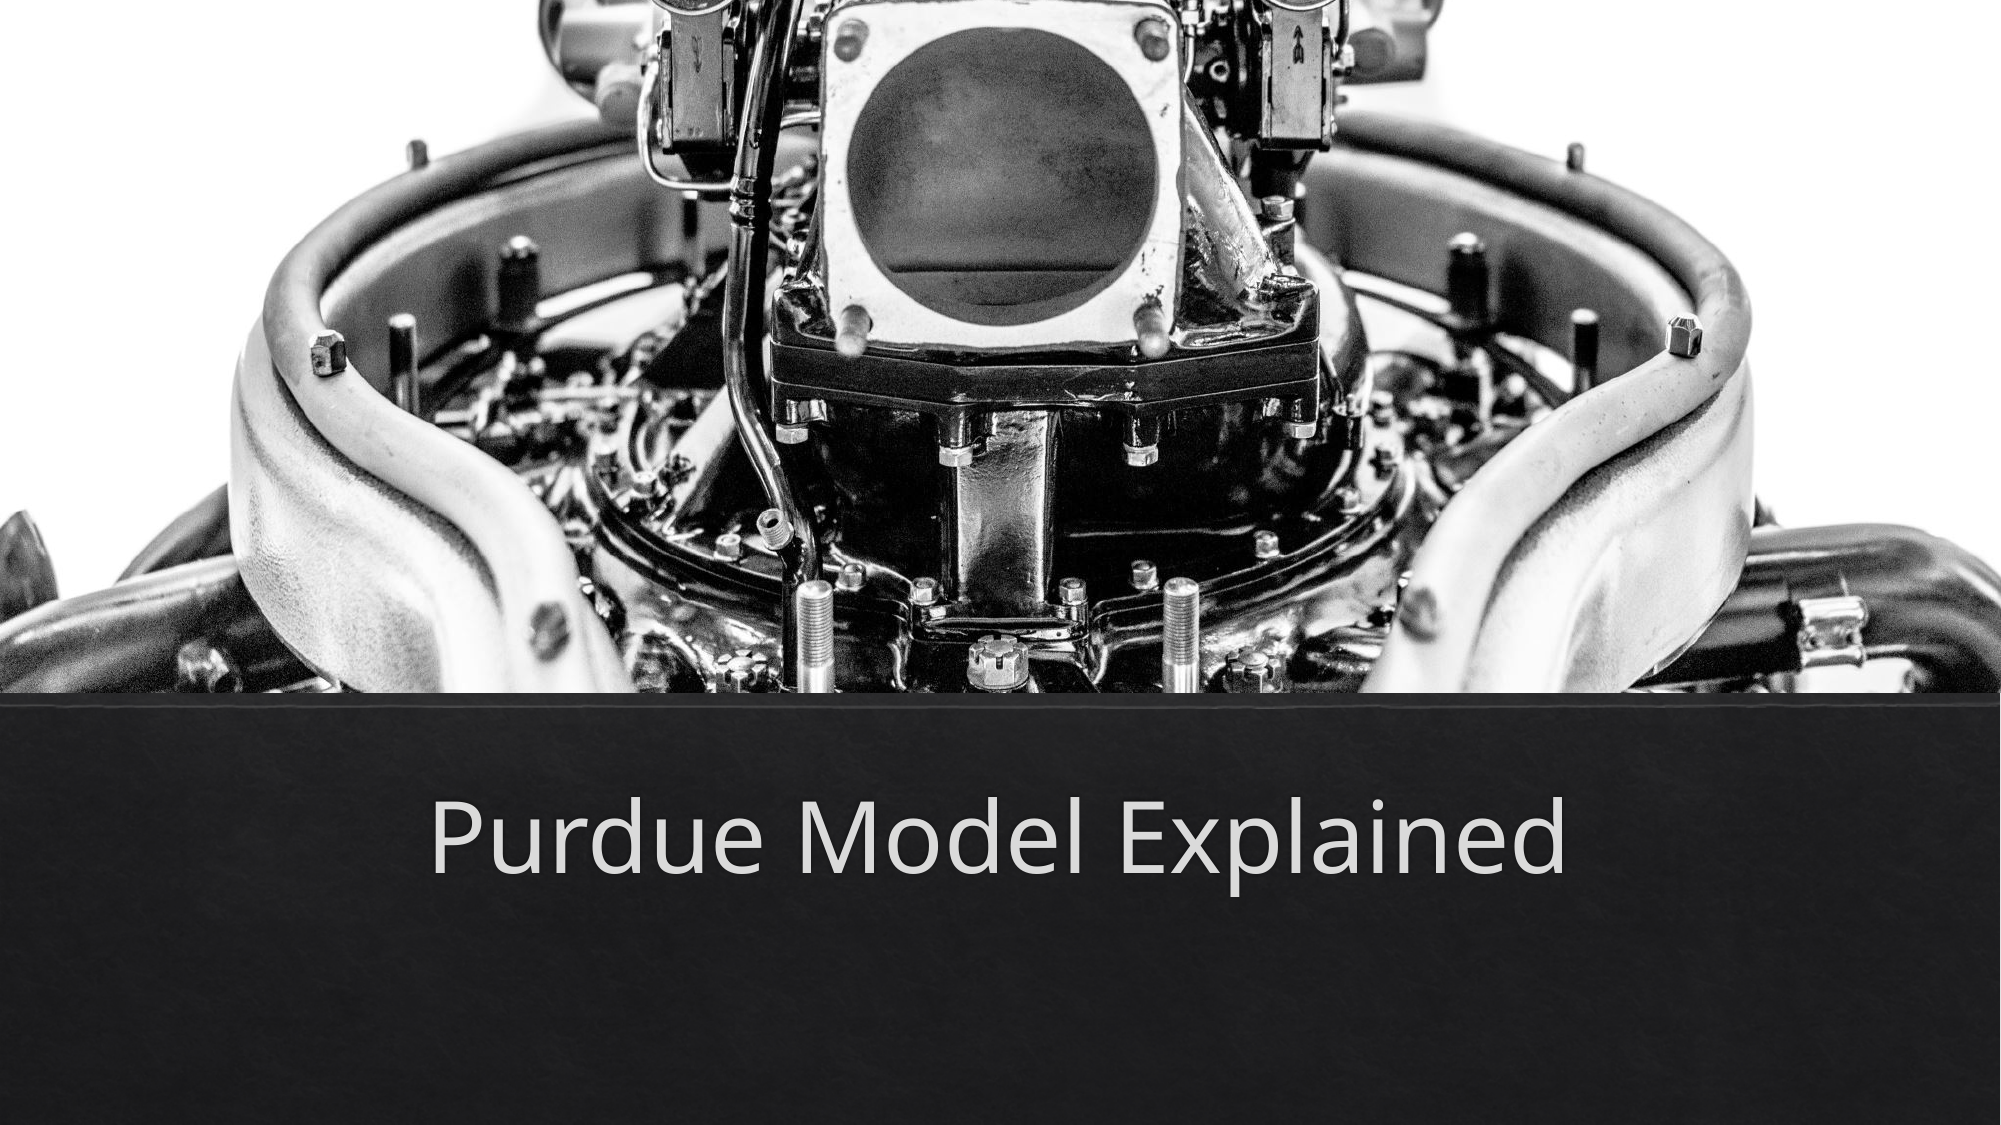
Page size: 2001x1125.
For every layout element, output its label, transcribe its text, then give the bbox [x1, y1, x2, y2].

picture [0, 0, 2001, 710]
title Purdue Model Explained [224, 725, 1774, 902]
